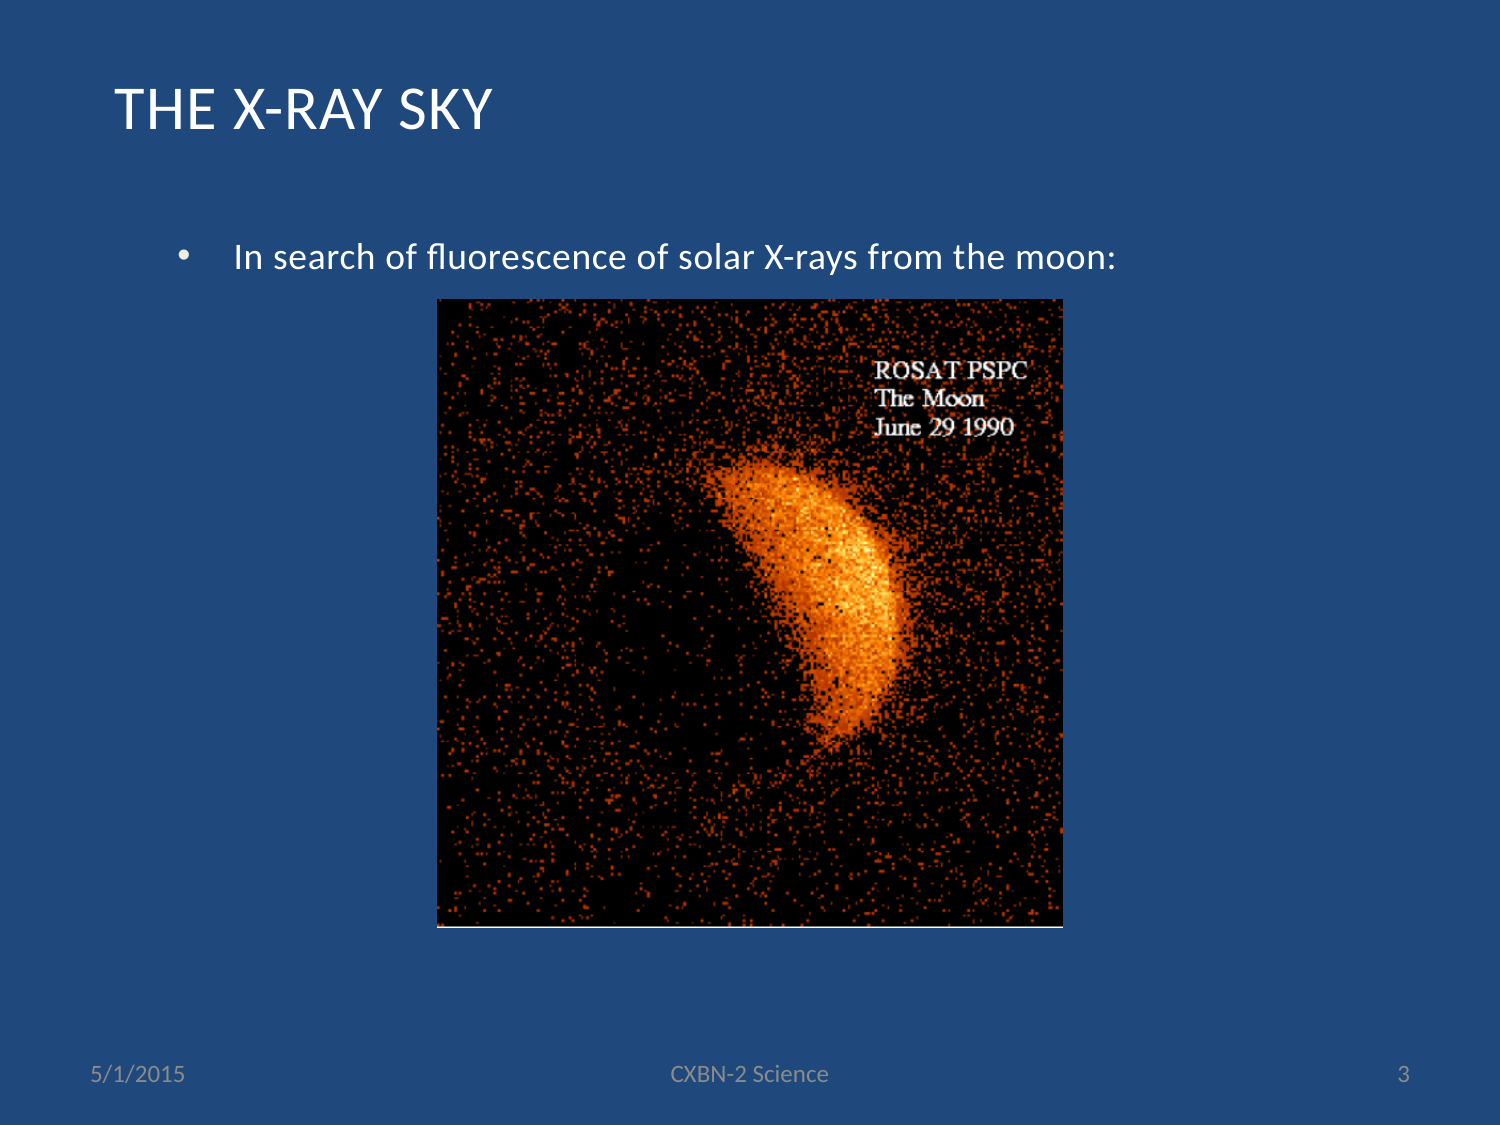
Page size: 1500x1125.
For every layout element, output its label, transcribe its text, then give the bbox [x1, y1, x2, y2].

footer CXBN-2 Science [512, 1042, 988, 1103]
picture [437, 299, 1063, 929]
text_box In search of fluorescence of solar X-rays from the moon: [162, 224, 1388, 285]
slide_number 3 [1074, 1042, 1425, 1103]
text_box The X-ray Sky [99, 24, 1400, 150]
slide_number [75, 1042, 425, 1103]
